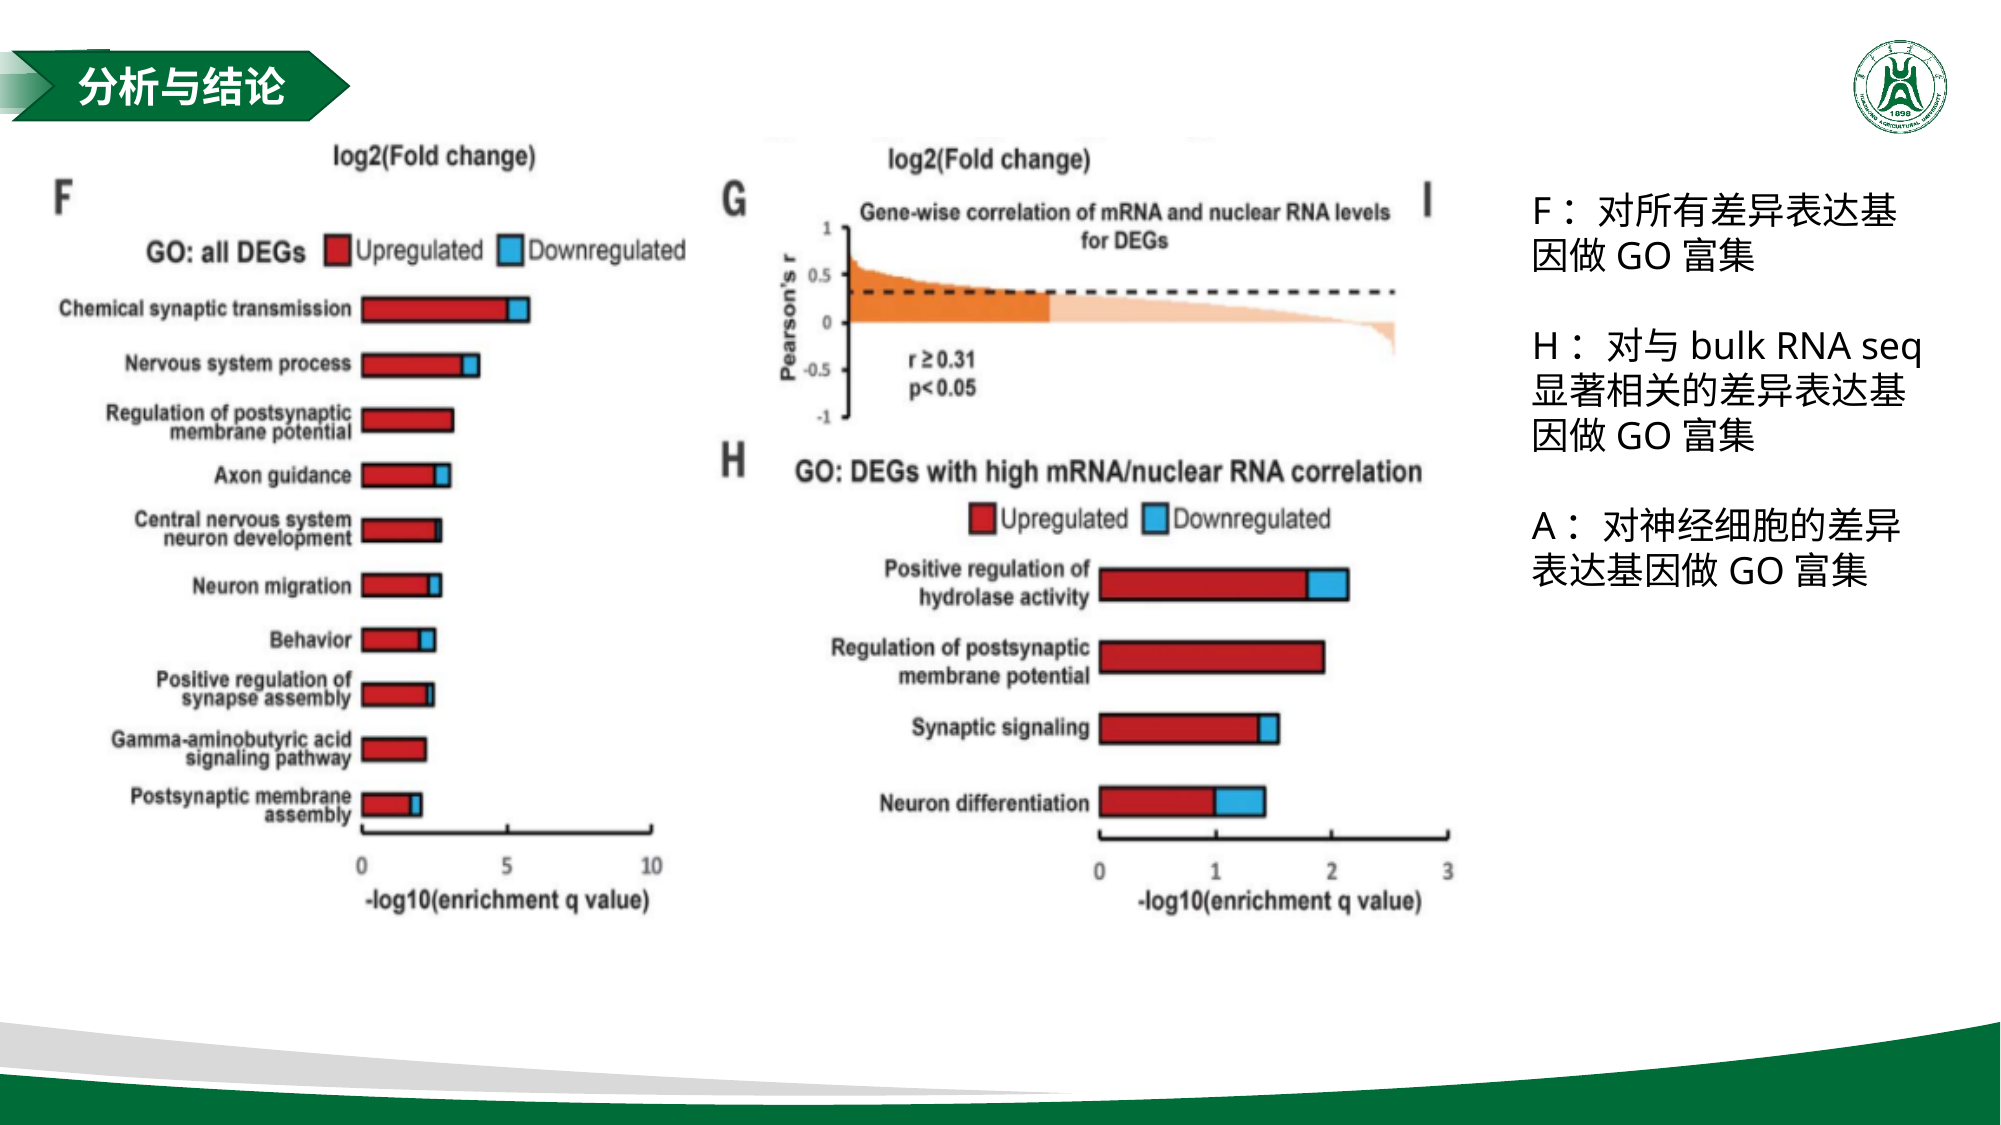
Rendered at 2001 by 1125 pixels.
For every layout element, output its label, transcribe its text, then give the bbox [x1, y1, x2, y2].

picture [1847, 33, 1952, 137]
slide_number [1531, 1062, 1981, 1122]
text_box 分析与结论 [11, 50, 351, 122]
text_box F：对所有差异表达基因做GO富集 H：对与bulk RNA seq显著相关的差异表达基因做GO富集 A：对神经细胞的差异表达基因做GO富集 [1517, 179, 1945, 600]
picture [51, 137, 1467, 935]
